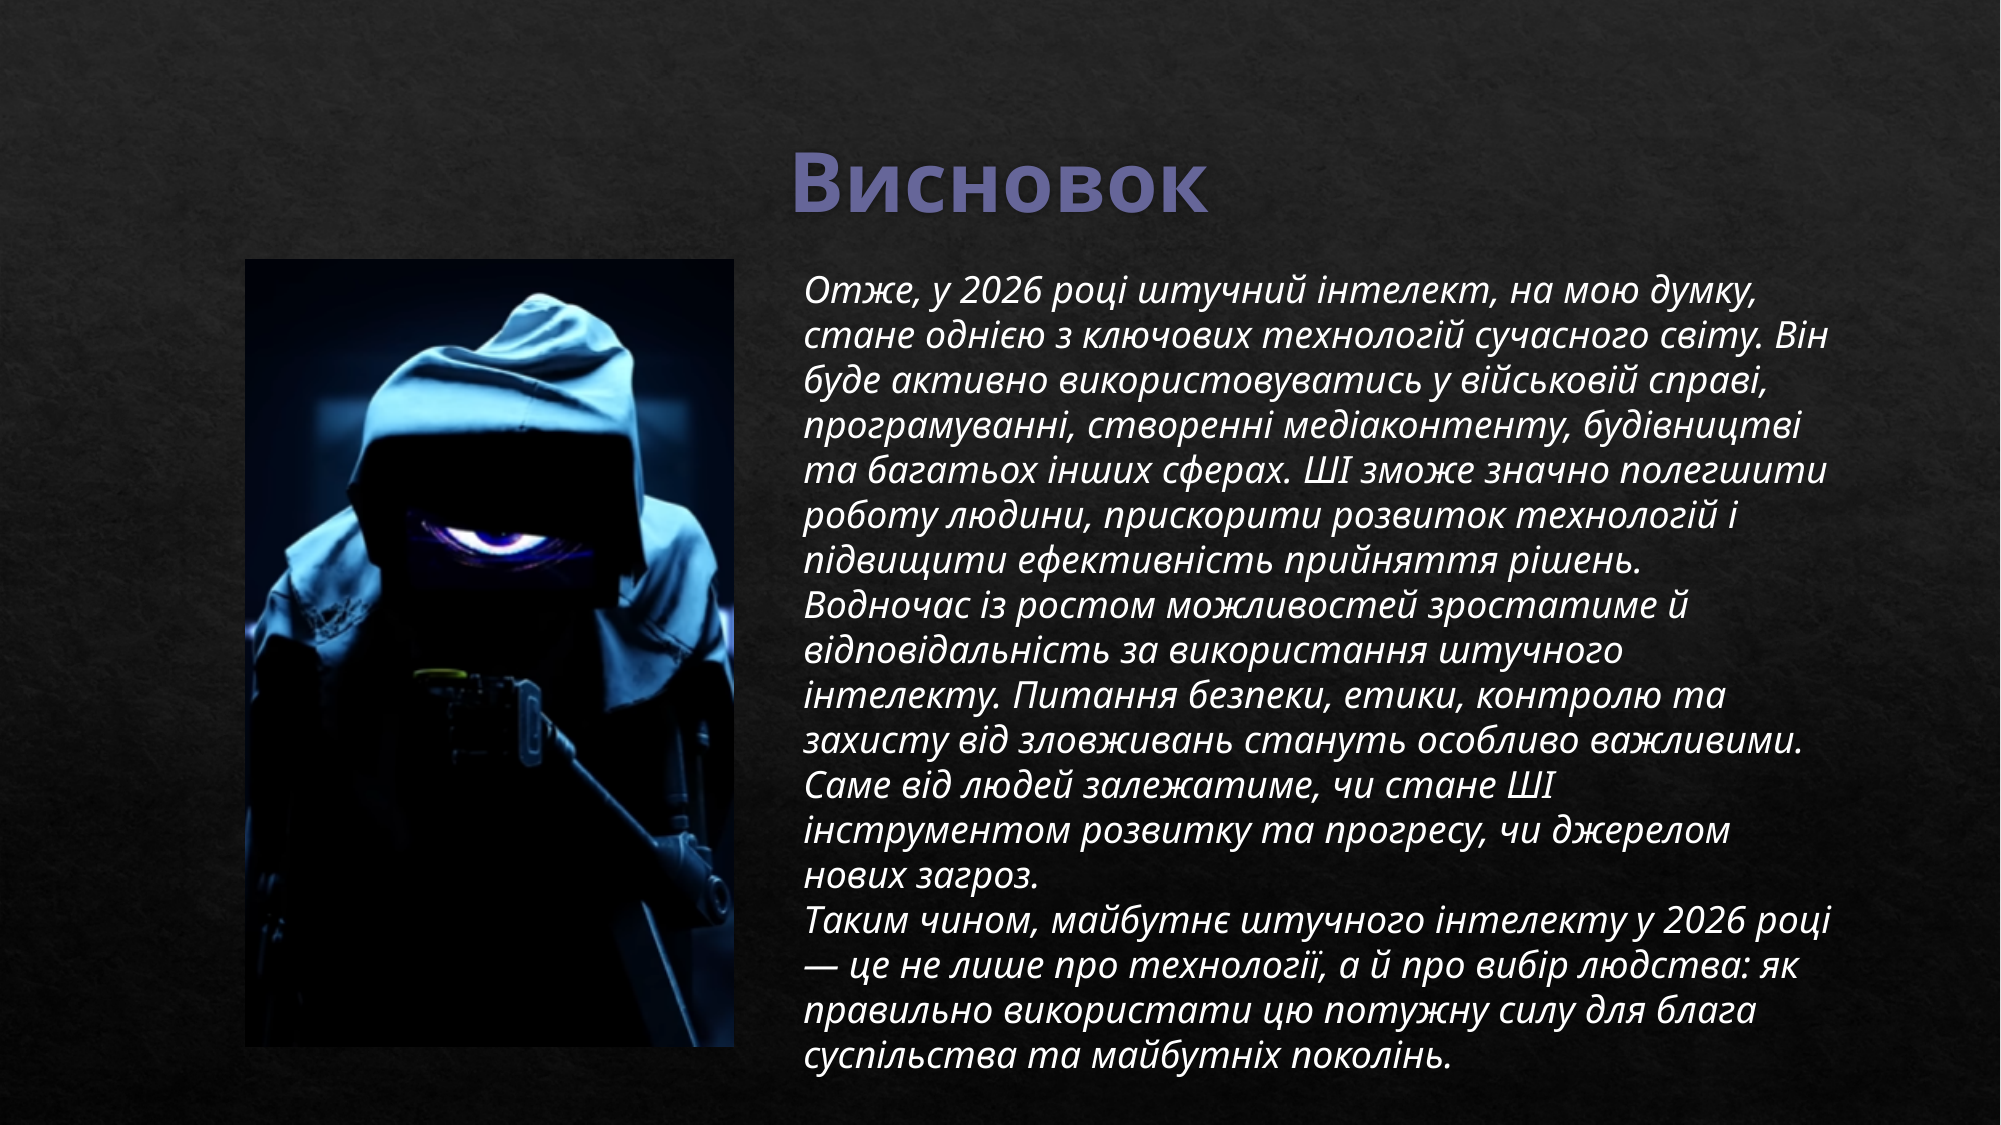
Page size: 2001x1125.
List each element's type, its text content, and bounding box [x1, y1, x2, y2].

picture [245, 258, 734, 1048]
title Висновок [149, 99, 1849, 260]
text_box Отже, у 2026 році штучний інтелект, на мою думку, стане однією з ключових технологій сучасного світу. Він буде активно використовуватись у військовій справі, програмуванні, створенні медіаконтенту, будівництві та багатьох інших сферах. ШІ зможе значно полегшити роботу людини, прискорити розвиток технологій і підвищити ефективність прийняття рішень. Водночас із ростом можливостей зростатиме й відповідальність за використання штучного інтелекту. Питання безпеки, етики, контролю та захисту від зловживань стануть особливо важливими. Саме від людей залежатиме, чи стане ШІ інструментом розвитку та прогресу, чи джерелом нових загроз. Таким чином, майбутнє штучного інтелекту у 2026 році — це не лише про технології, а й про вибір людства: як правильно використати цю потужну силу для блага суспільства та майбутніх поколінь. [788, 259, 1849, 1084]
